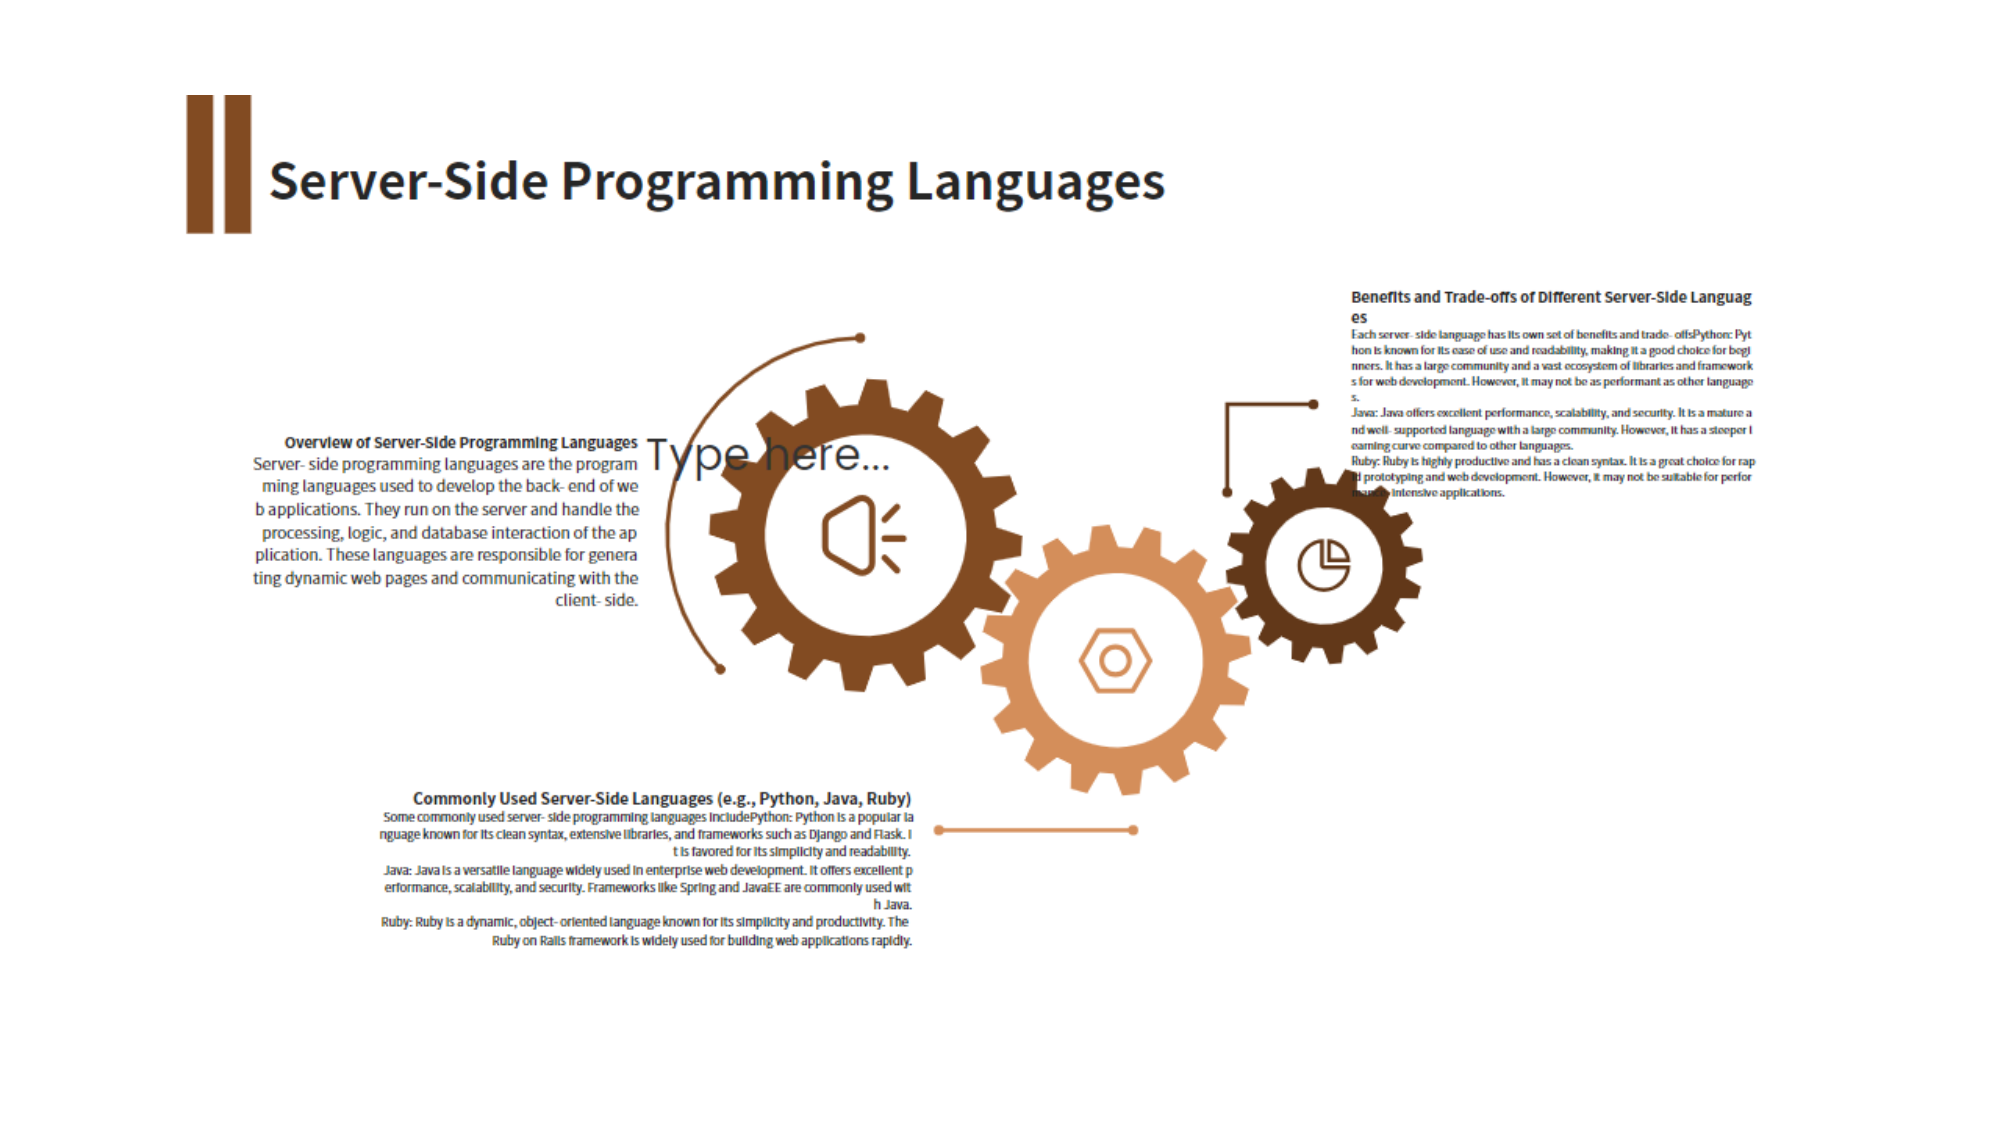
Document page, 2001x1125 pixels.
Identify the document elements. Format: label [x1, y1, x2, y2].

picture [163, 95, 1836, 1030]
